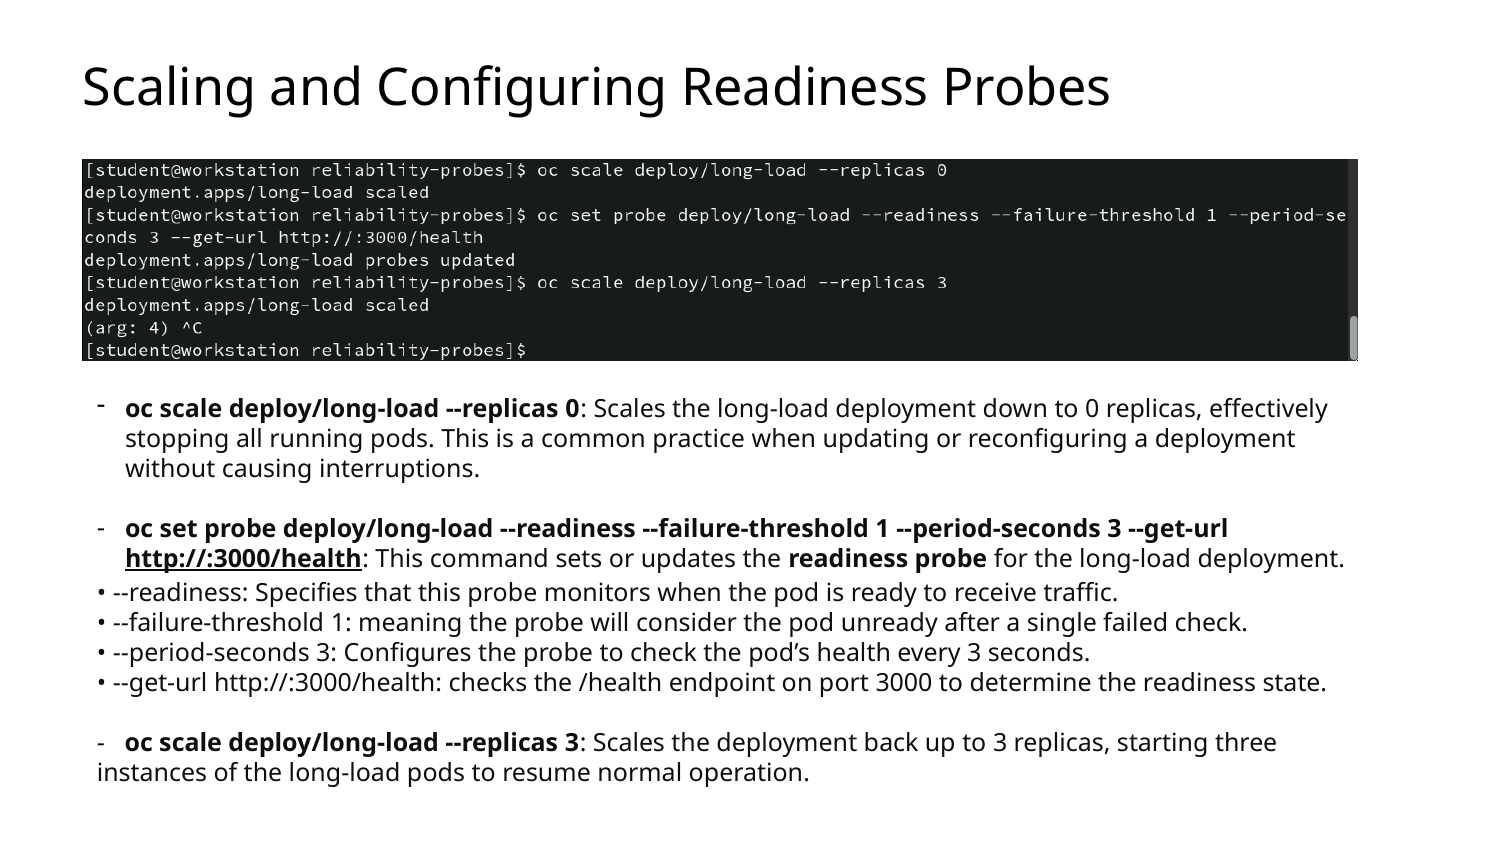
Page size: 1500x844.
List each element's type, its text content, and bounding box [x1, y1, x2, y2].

title Scaling and Configuring Readiness Probes [67, 38, 1455, 187]
picture [81, 159, 1358, 362]
text_box oc scale deploy/long-load --replicas 0: Scales the long-load deployment down to 0 replicas, effectively stopping all running pods. This is a common practice when updating or reconfiguring a deployment without causing interruptions. oc set probe deploy/long-load --readiness --failure-threshold 1 --period-seconds 3 --get-url http://:3000/health: This command sets or updates the readiness probe for the long-load deployment. • --readiness: Specifies that this probe monitors when the pod is ready to receive traffic. • --failure-threshold 1: meaning the probe will consider the pod unready after a single failed check. • --period-seconds 3: Configures the probe to check the pod’s health every 3 seconds. • --get-url http://:3000/health: checks the /health endpoint on port 3000 to determine the readiness state. - oc scale deploy/long-load --replicas 3: Scales the deployment back up to 3 replicas, starting three instances of the long-load pods to resume normal operation. [82, 385, 1369, 794]
